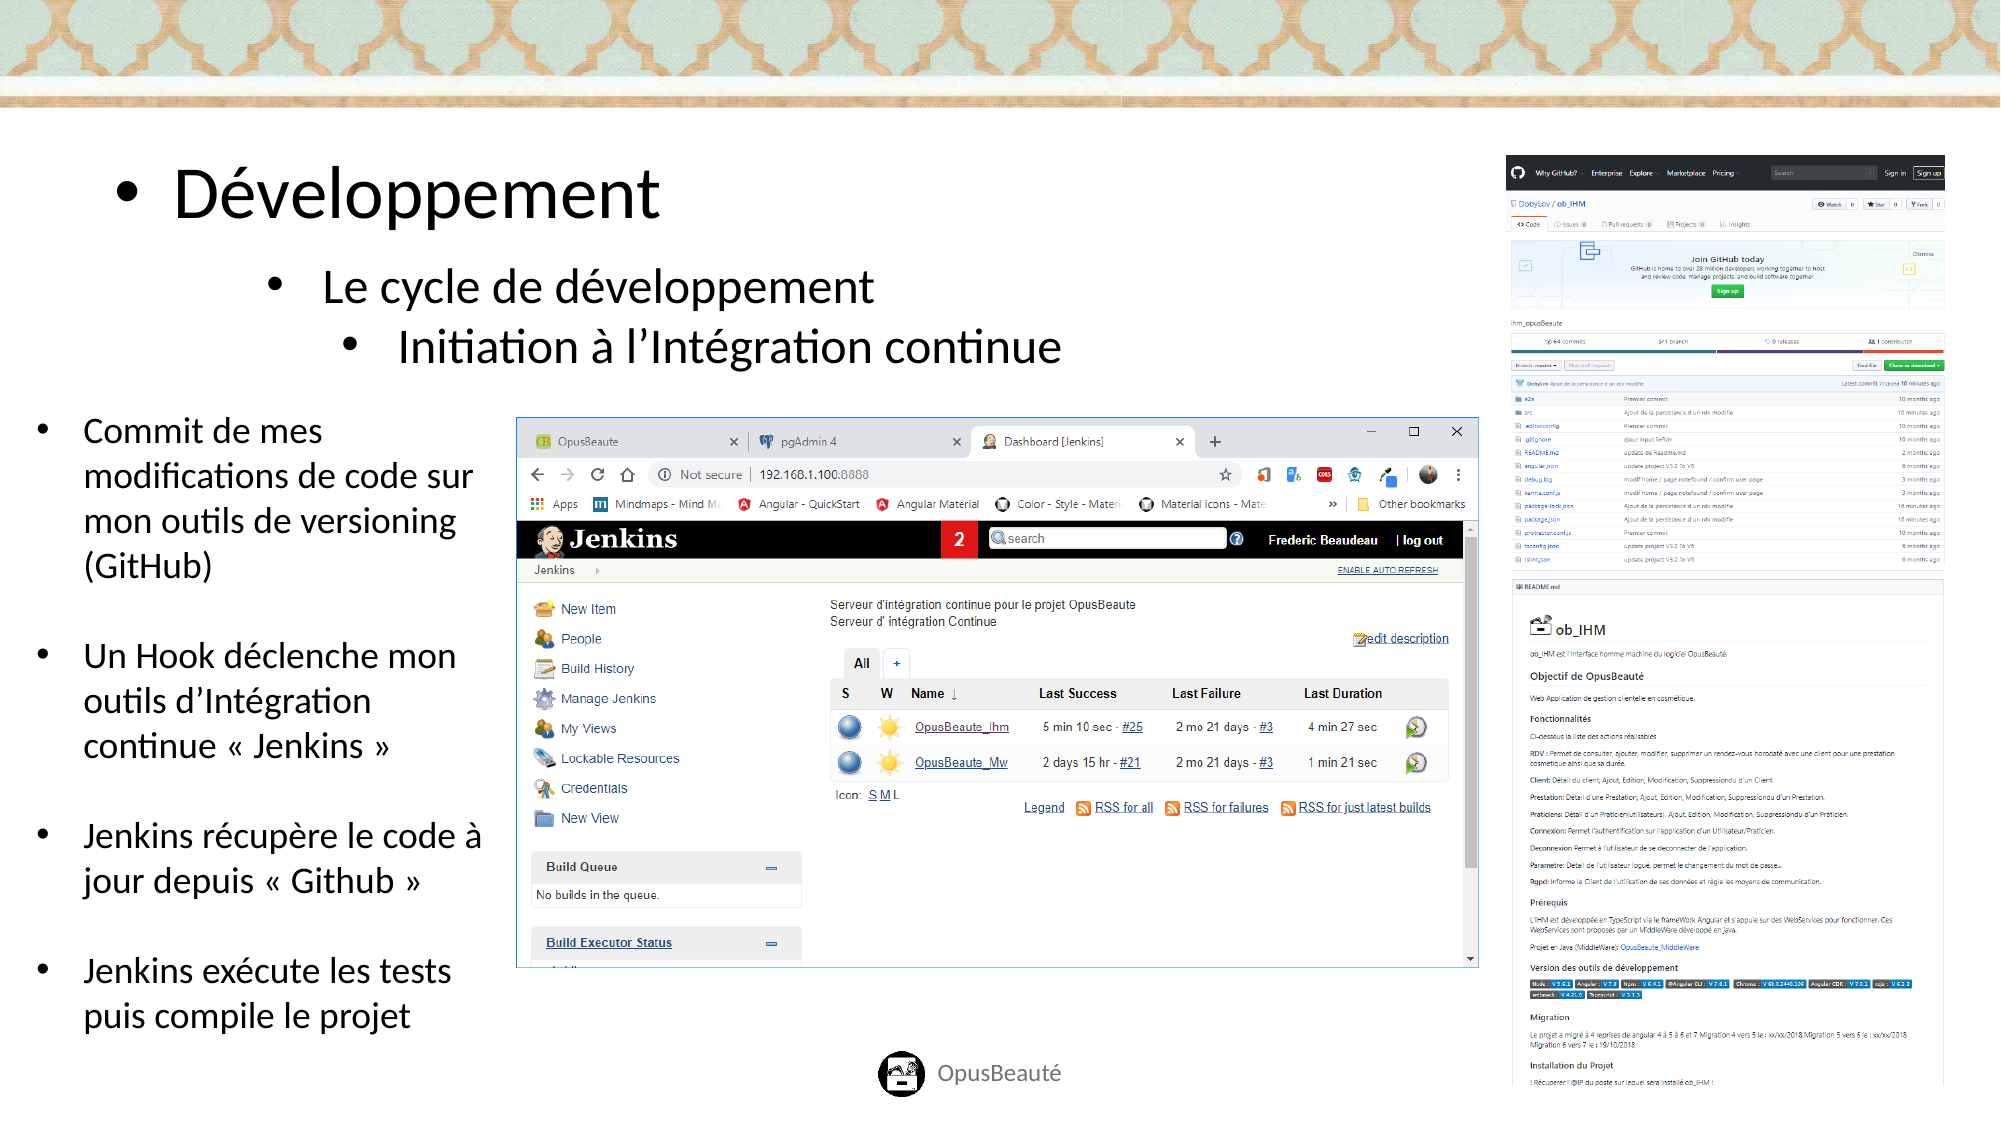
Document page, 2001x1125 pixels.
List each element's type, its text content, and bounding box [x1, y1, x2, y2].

picture [1511, 579, 1945, 1086]
text_box Le cycle de développement Initiation à l’Intégration continue [251, 245, 1505, 381]
picture [878, 1051, 925, 1097]
picture [516, 417, 1479, 968]
picture [0, 0, 2001, 108]
picture [1505, 155, 1945, 571]
text_box Développement [99, 146, 1523, 418]
text_box Commit de mes modifications de code sur mon outils de versioning (GitHub) Un Hook déclenche mon outils d’Intégration continue « Jenkins » Jenkins récupère le code à jour depuis « Github » Jenkins exécute les tests puis compile le projet [21, 398, 517, 1089]
